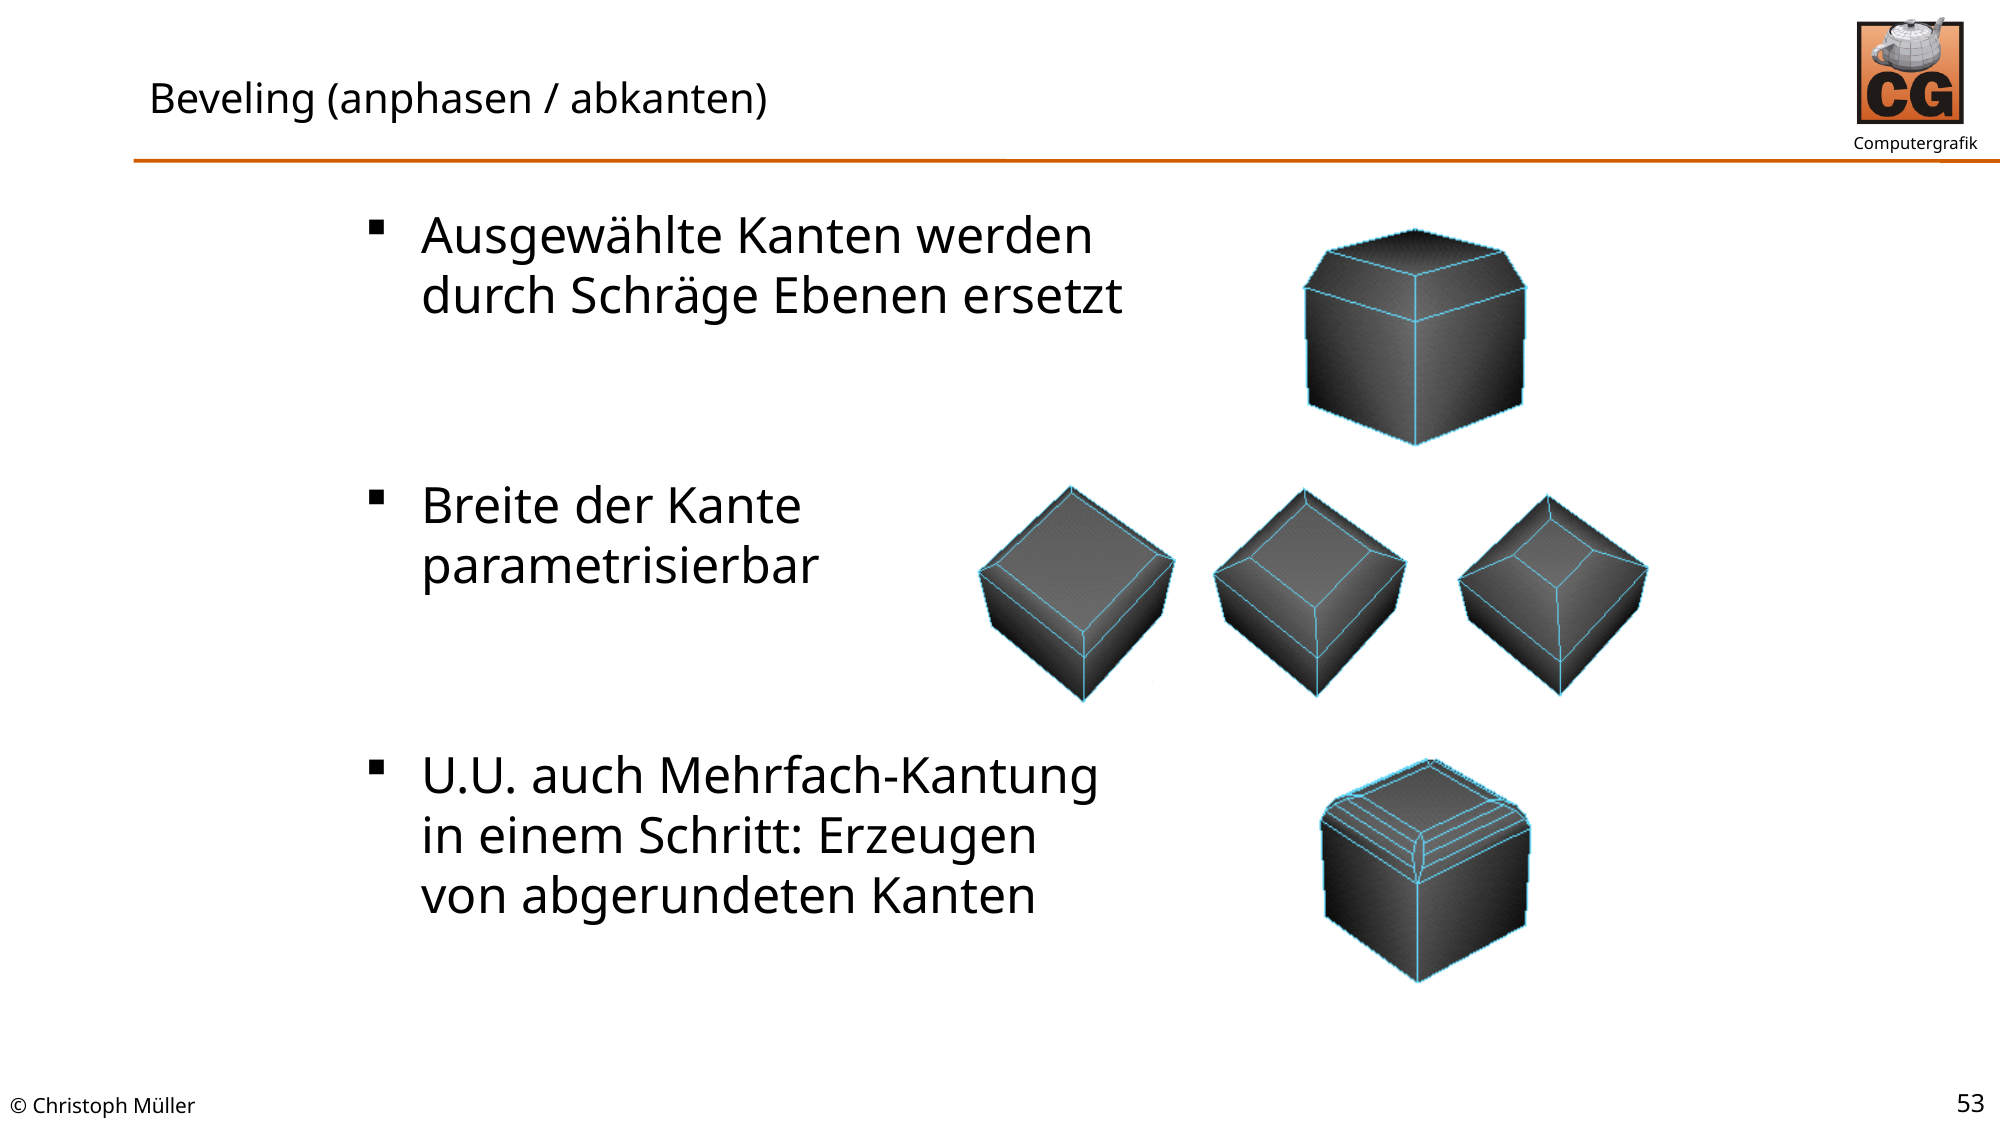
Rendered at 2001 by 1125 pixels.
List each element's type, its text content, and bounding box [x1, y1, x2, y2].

picture [976, 480, 1650, 704]
picture [1280, 210, 1536, 462]
list Ausgewählte Kanten werden durch Schräge Ebenen ersetzt Breite der Kante parametrisierbar U.U. auch Mehrfach-Kantung in einem Schritt: Erzeugen von abgerundeten Kanten [349, 196, 1141, 1020]
title Beveling (anphasen / abkanten) [133, 42, 1457, 151]
picture [1850, 15, 1970, 130]
picture [1304, 749, 1544, 988]
